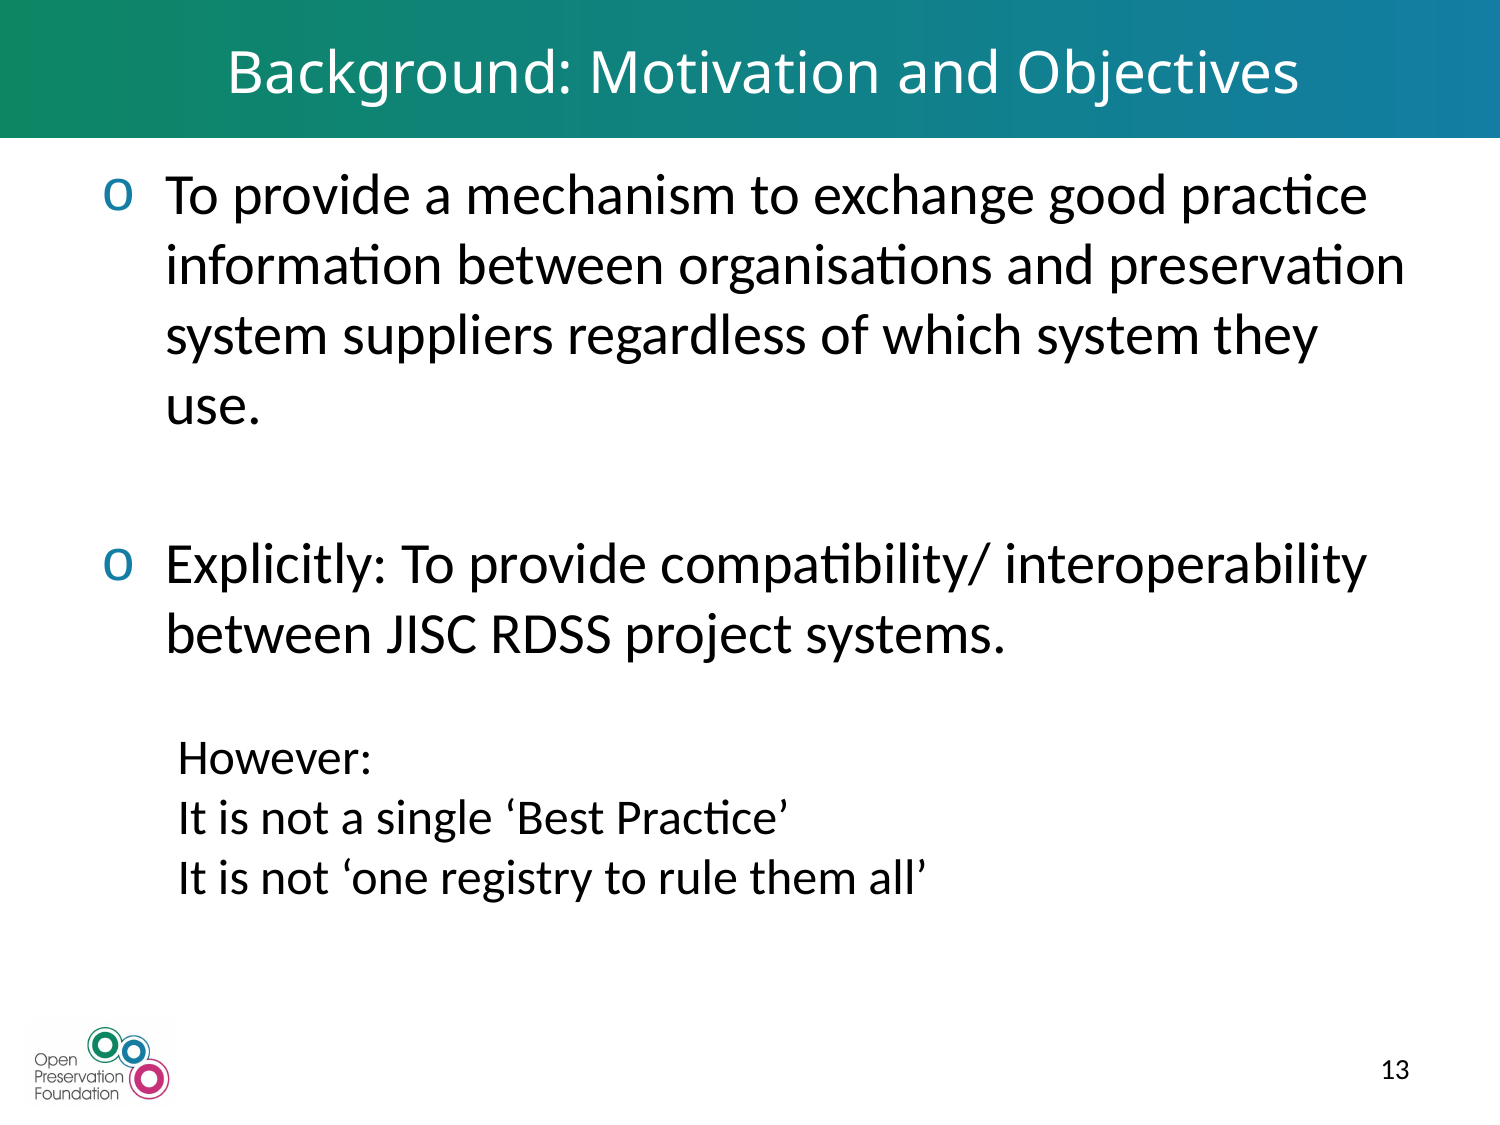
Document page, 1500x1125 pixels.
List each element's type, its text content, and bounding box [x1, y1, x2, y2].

list To provide a mechanism to exchange good practice information between organisations and preservation system suppliers regardless of which system they use. Explicitly: To provide compatibility/ interoperability between JISC RDSS project systems. However: It is not a single ‘Best Practice’ It is not ‘one registry to rule them all’ [75, 148, 1425, 891]
picture [26, 1018, 178, 1108]
title Background: Motivation and Objectives [88, 4, 1439, 138]
slide_number 13 [1074, 1042, 1425, 1103]
